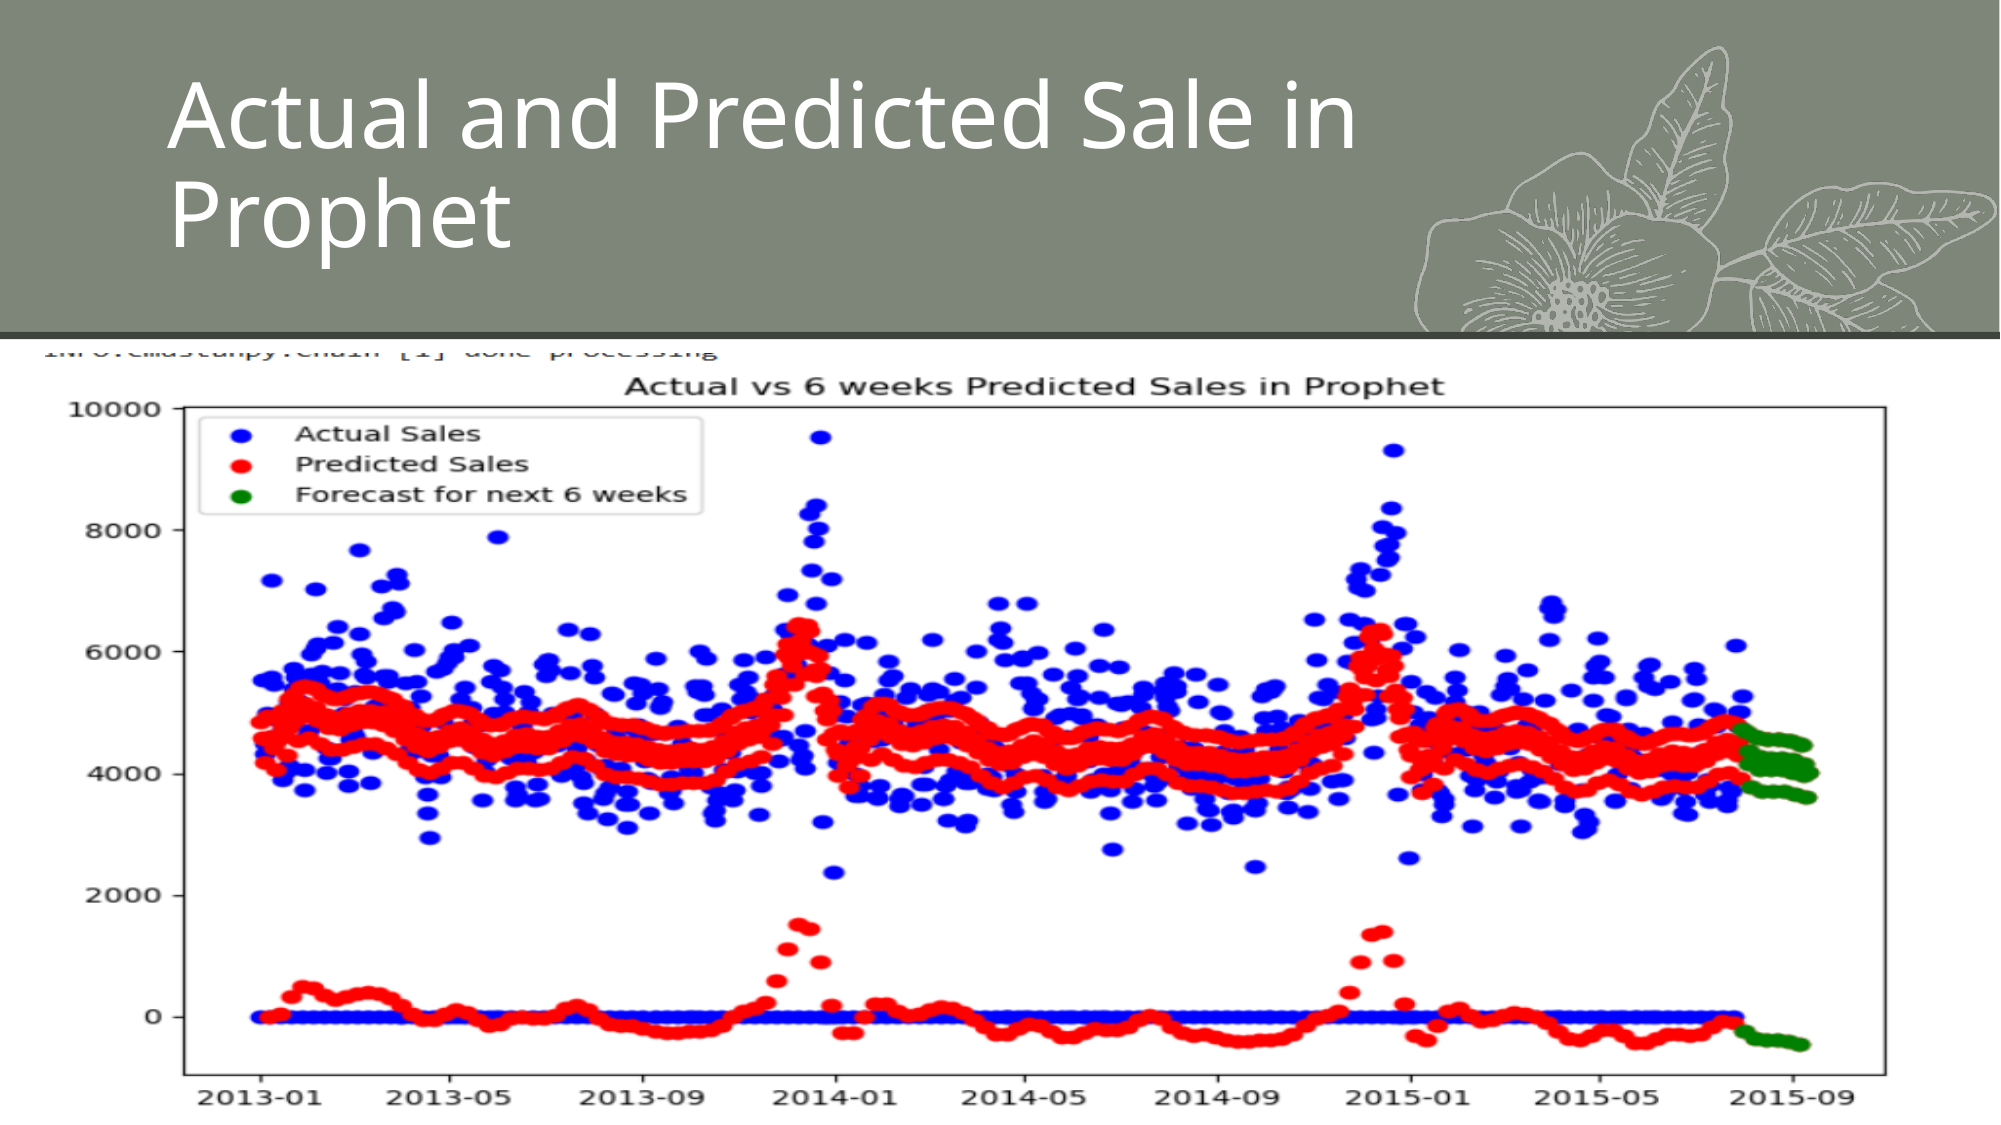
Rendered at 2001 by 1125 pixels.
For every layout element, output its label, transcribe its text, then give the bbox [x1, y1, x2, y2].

picture [44, 353, 1938, 1125]
title Actual and Predicted Sale in Prophet [153, 37, 1716, 300]
picture [1389, 21, 2001, 336]
